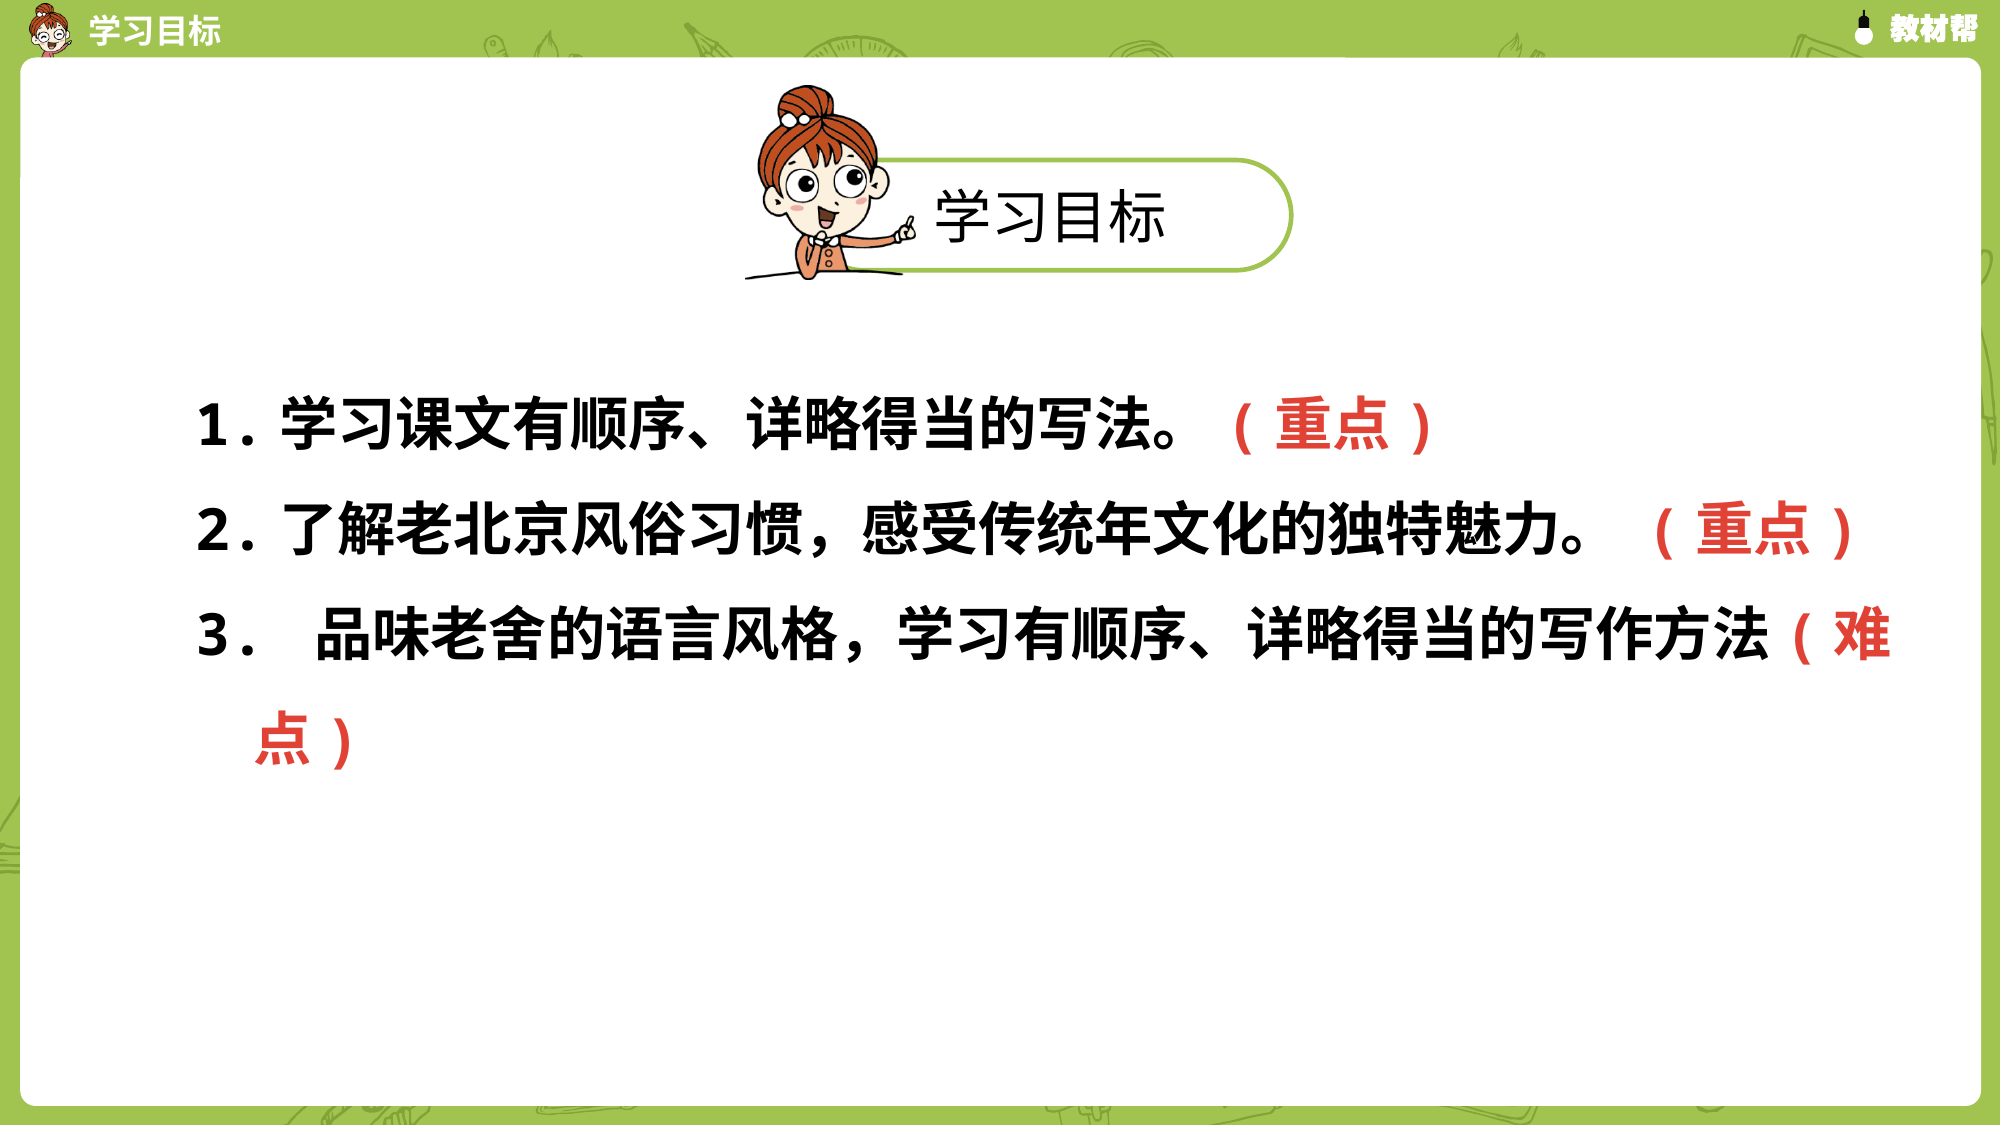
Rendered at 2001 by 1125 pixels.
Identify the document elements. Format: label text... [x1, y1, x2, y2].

picture [29, 3, 72, 58]
subtitle 1.学习课文有顺序、详略得当的写法。(重点) 2.了解老北京风俗习惯，感受传统年文化的独特魅力。 (重点) 3. 品味老舍的语言风格，学习有顺序、详略得当的写作方法(难点) [180, 344, 1920, 787]
picture [745, 85, 916, 280]
text_box 学习目标 [916, 159, 1293, 272]
